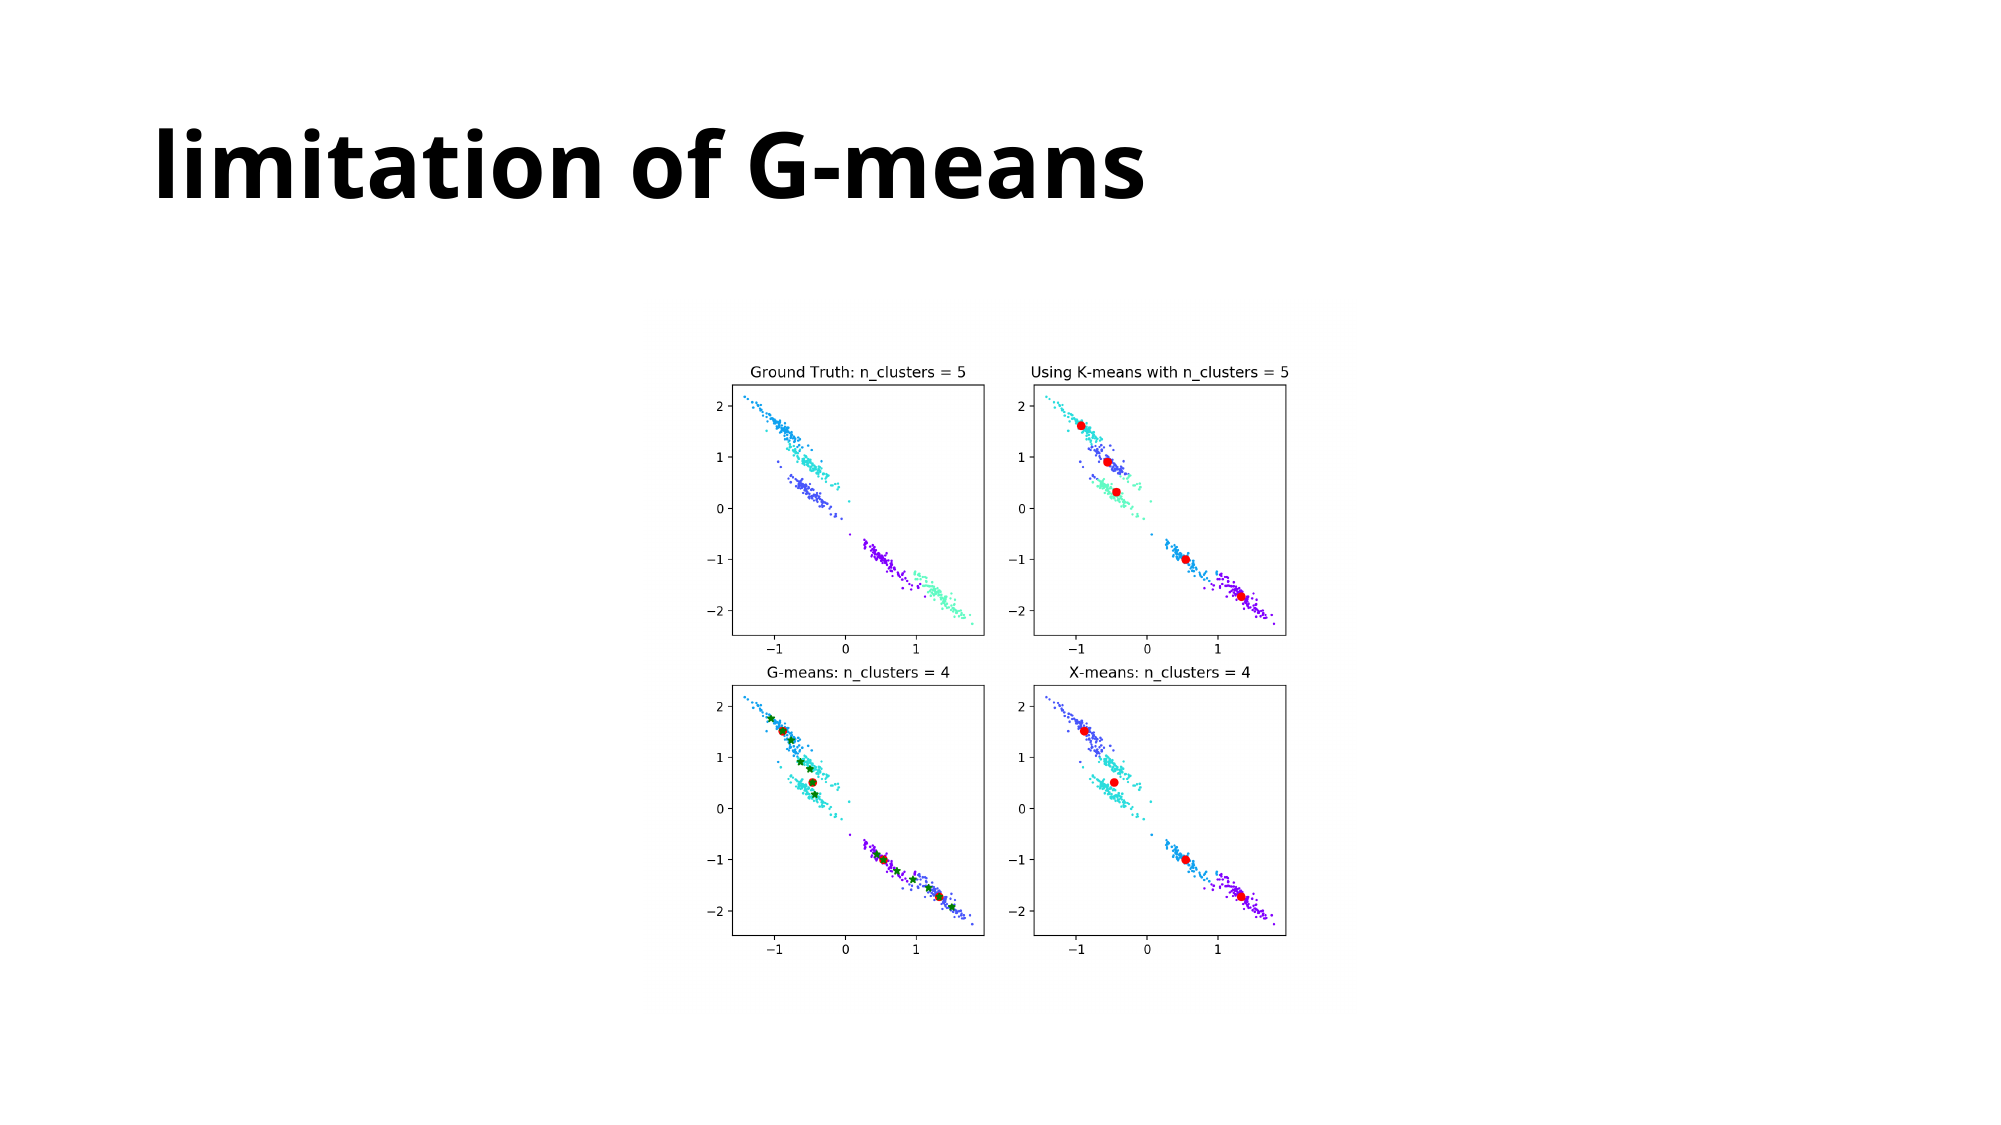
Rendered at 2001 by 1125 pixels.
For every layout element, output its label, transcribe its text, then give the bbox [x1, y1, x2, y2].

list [643, 299, 1357, 1014]
title limitation of G-means [137, 59, 1863, 278]
